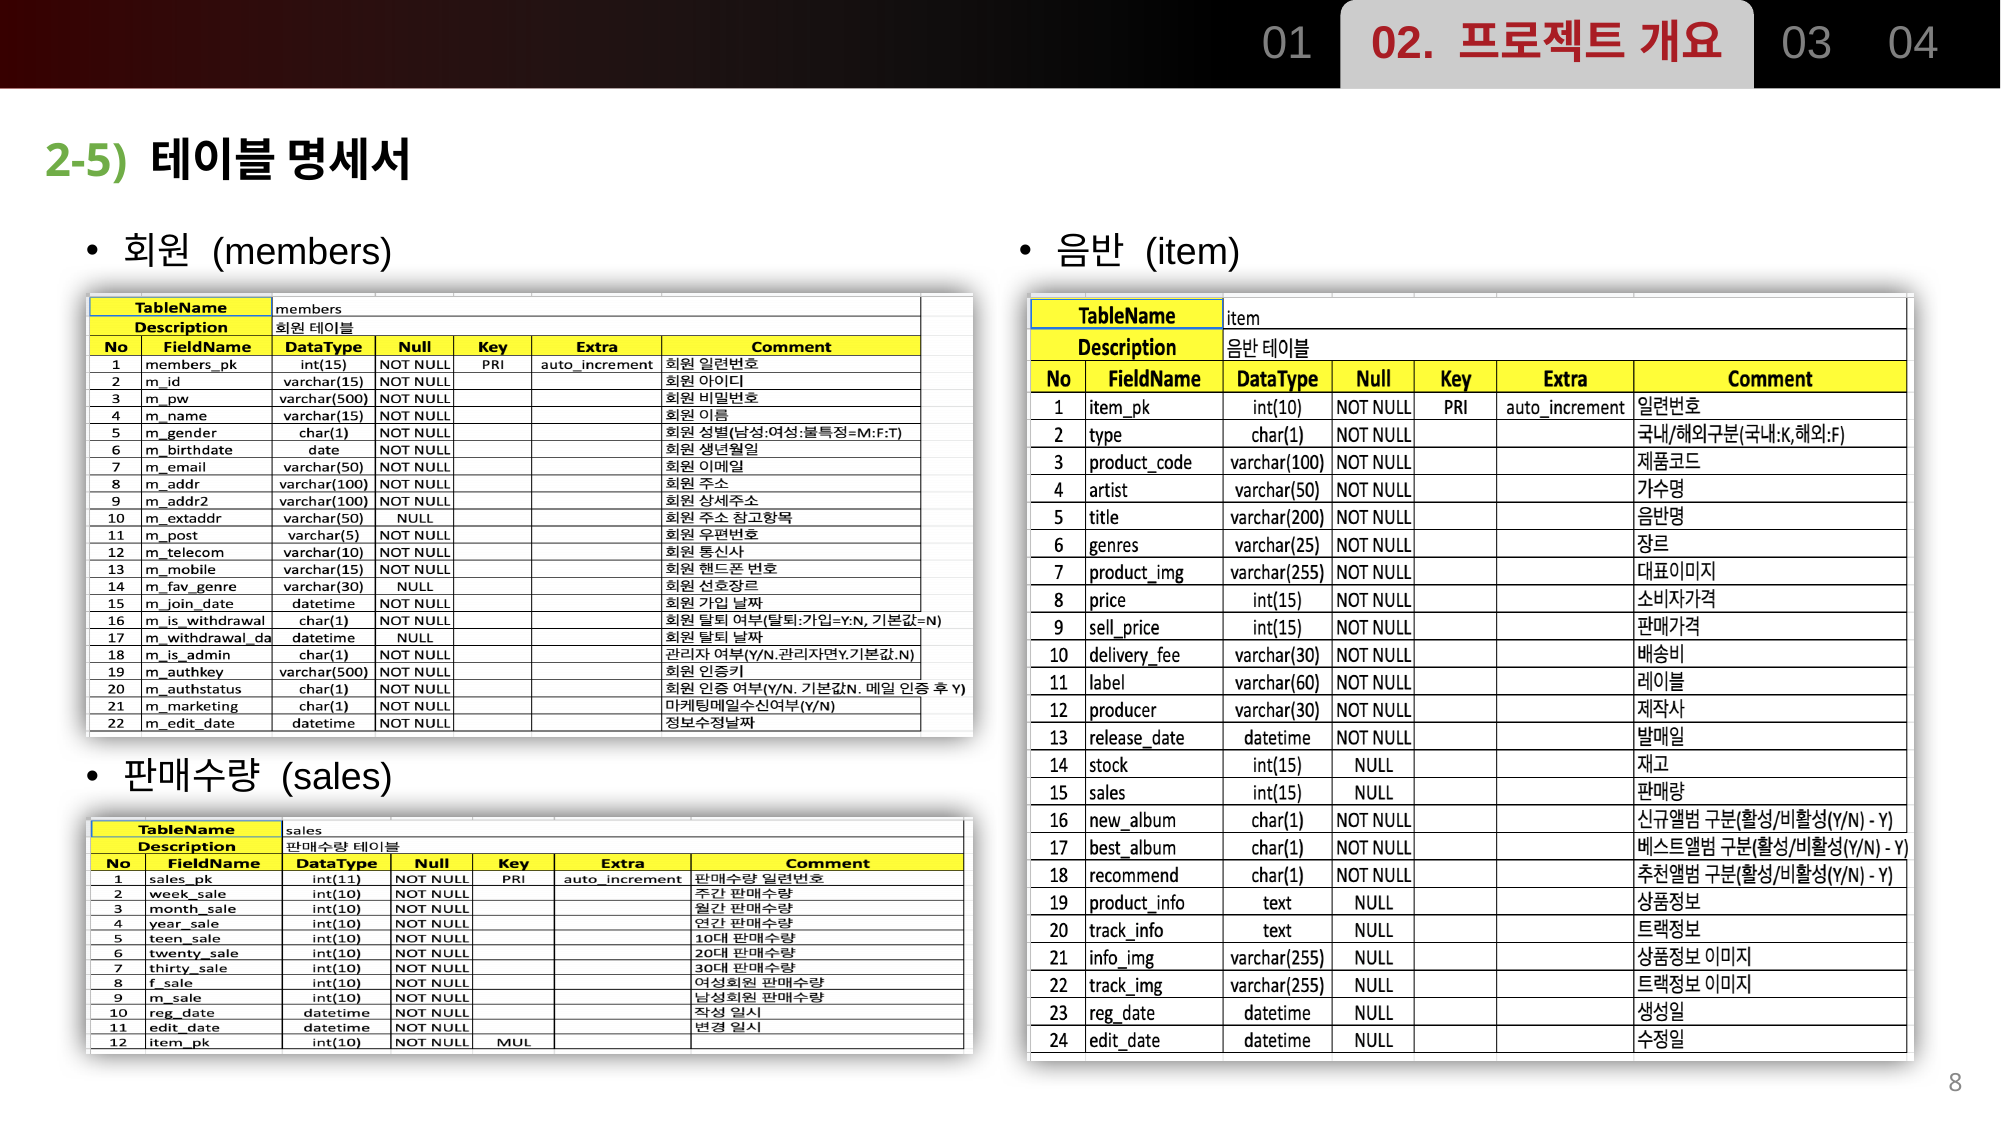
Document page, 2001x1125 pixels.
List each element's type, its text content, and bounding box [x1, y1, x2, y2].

text_box 판매수량 (sales) [70, 749, 485, 809]
text_box 01 [1234, 0, 1341, 89]
slide_number 7 [1527, 1053, 1978, 1114]
picture [86, 293, 973, 737]
text_box 회원 (members) [70, 224, 485, 284]
text_box 04 [1860, 0, 1967, 89]
list 2-5) 테이블 명세서 [29, 129, 680, 201]
text_box 03 [1753, 0, 1860, 89]
picture [1027, 293, 1914, 1062]
text_box 음반 (item) [1003, 224, 1418, 284]
text_box 02. 프로젝트 개요 [1341, 0, 1753, 89]
picture [86, 816, 973, 1054]
